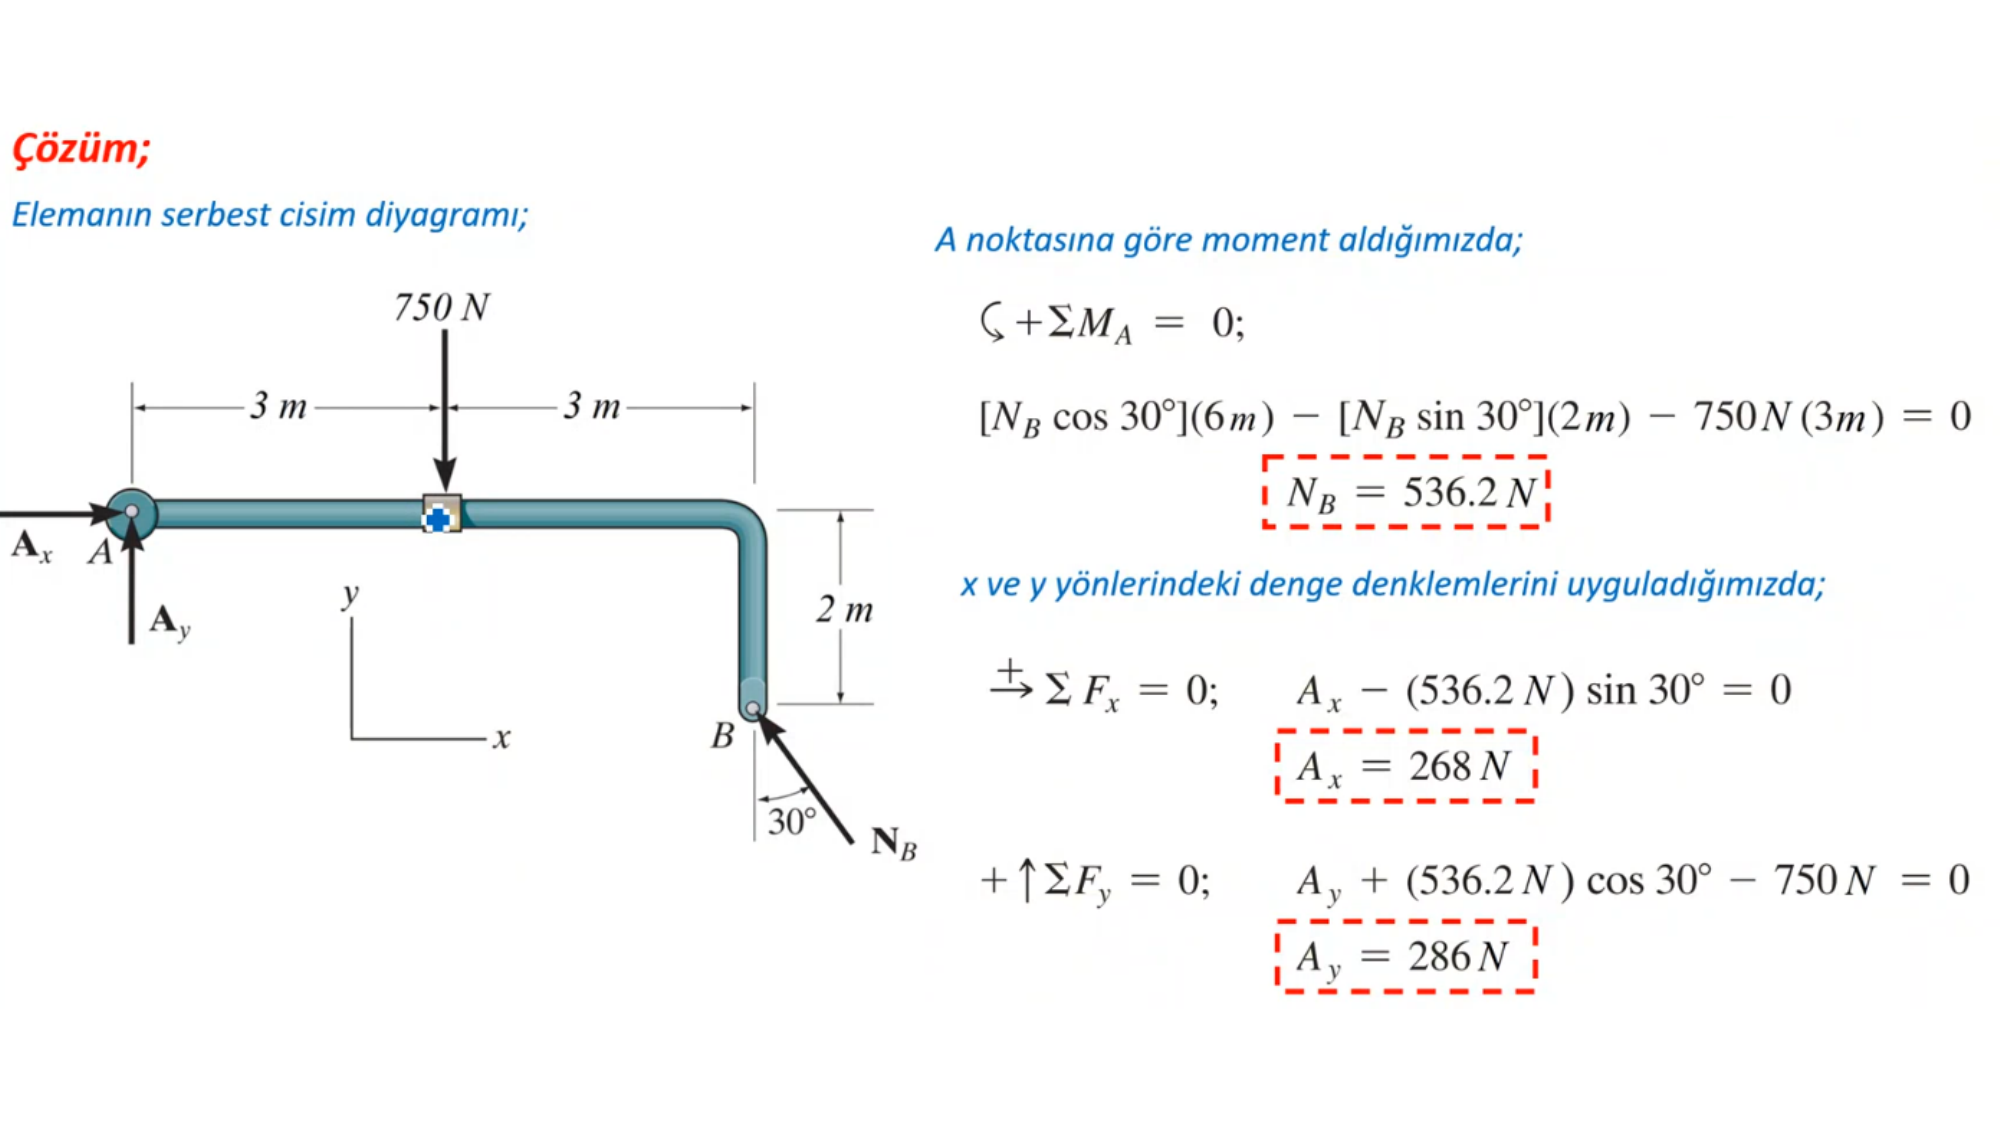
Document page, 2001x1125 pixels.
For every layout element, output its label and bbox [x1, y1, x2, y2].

picture [0, 116, 2000, 1009]
